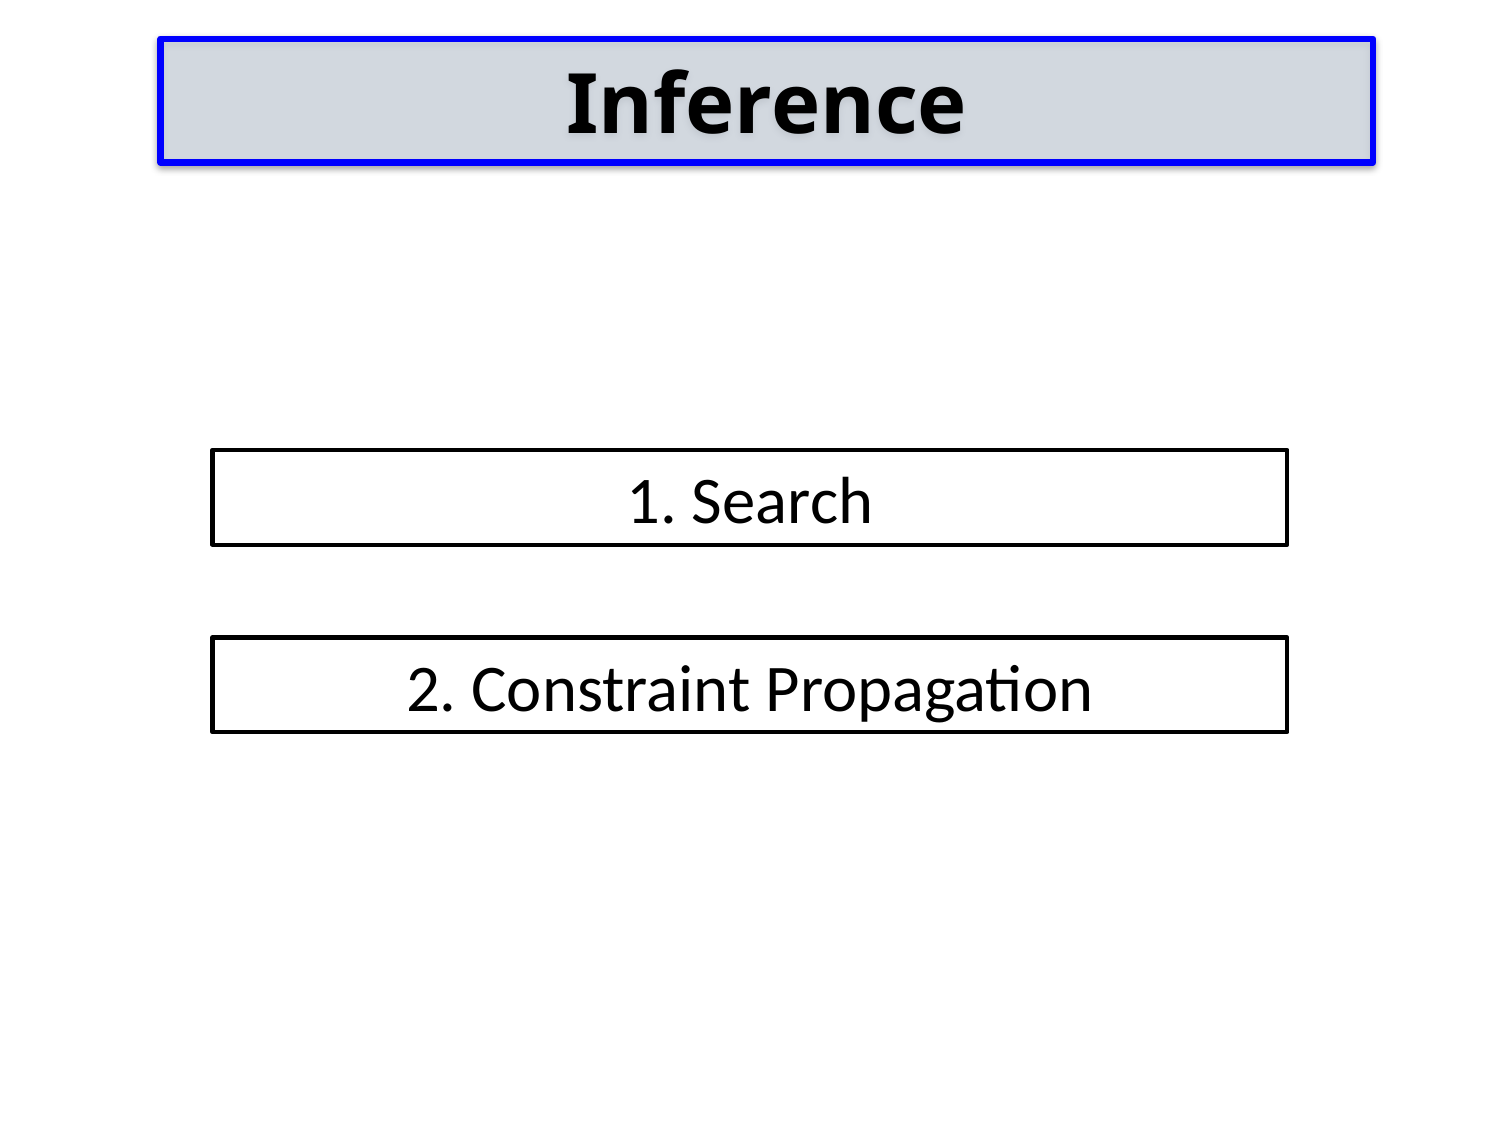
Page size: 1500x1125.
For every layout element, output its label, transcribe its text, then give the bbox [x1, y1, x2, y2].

text_box Inference [157, 36, 1376, 166]
text_box 1. Search [210, 448, 1289, 547]
text_box 2. Constraint Propagation [210, 635, 1289, 734]
